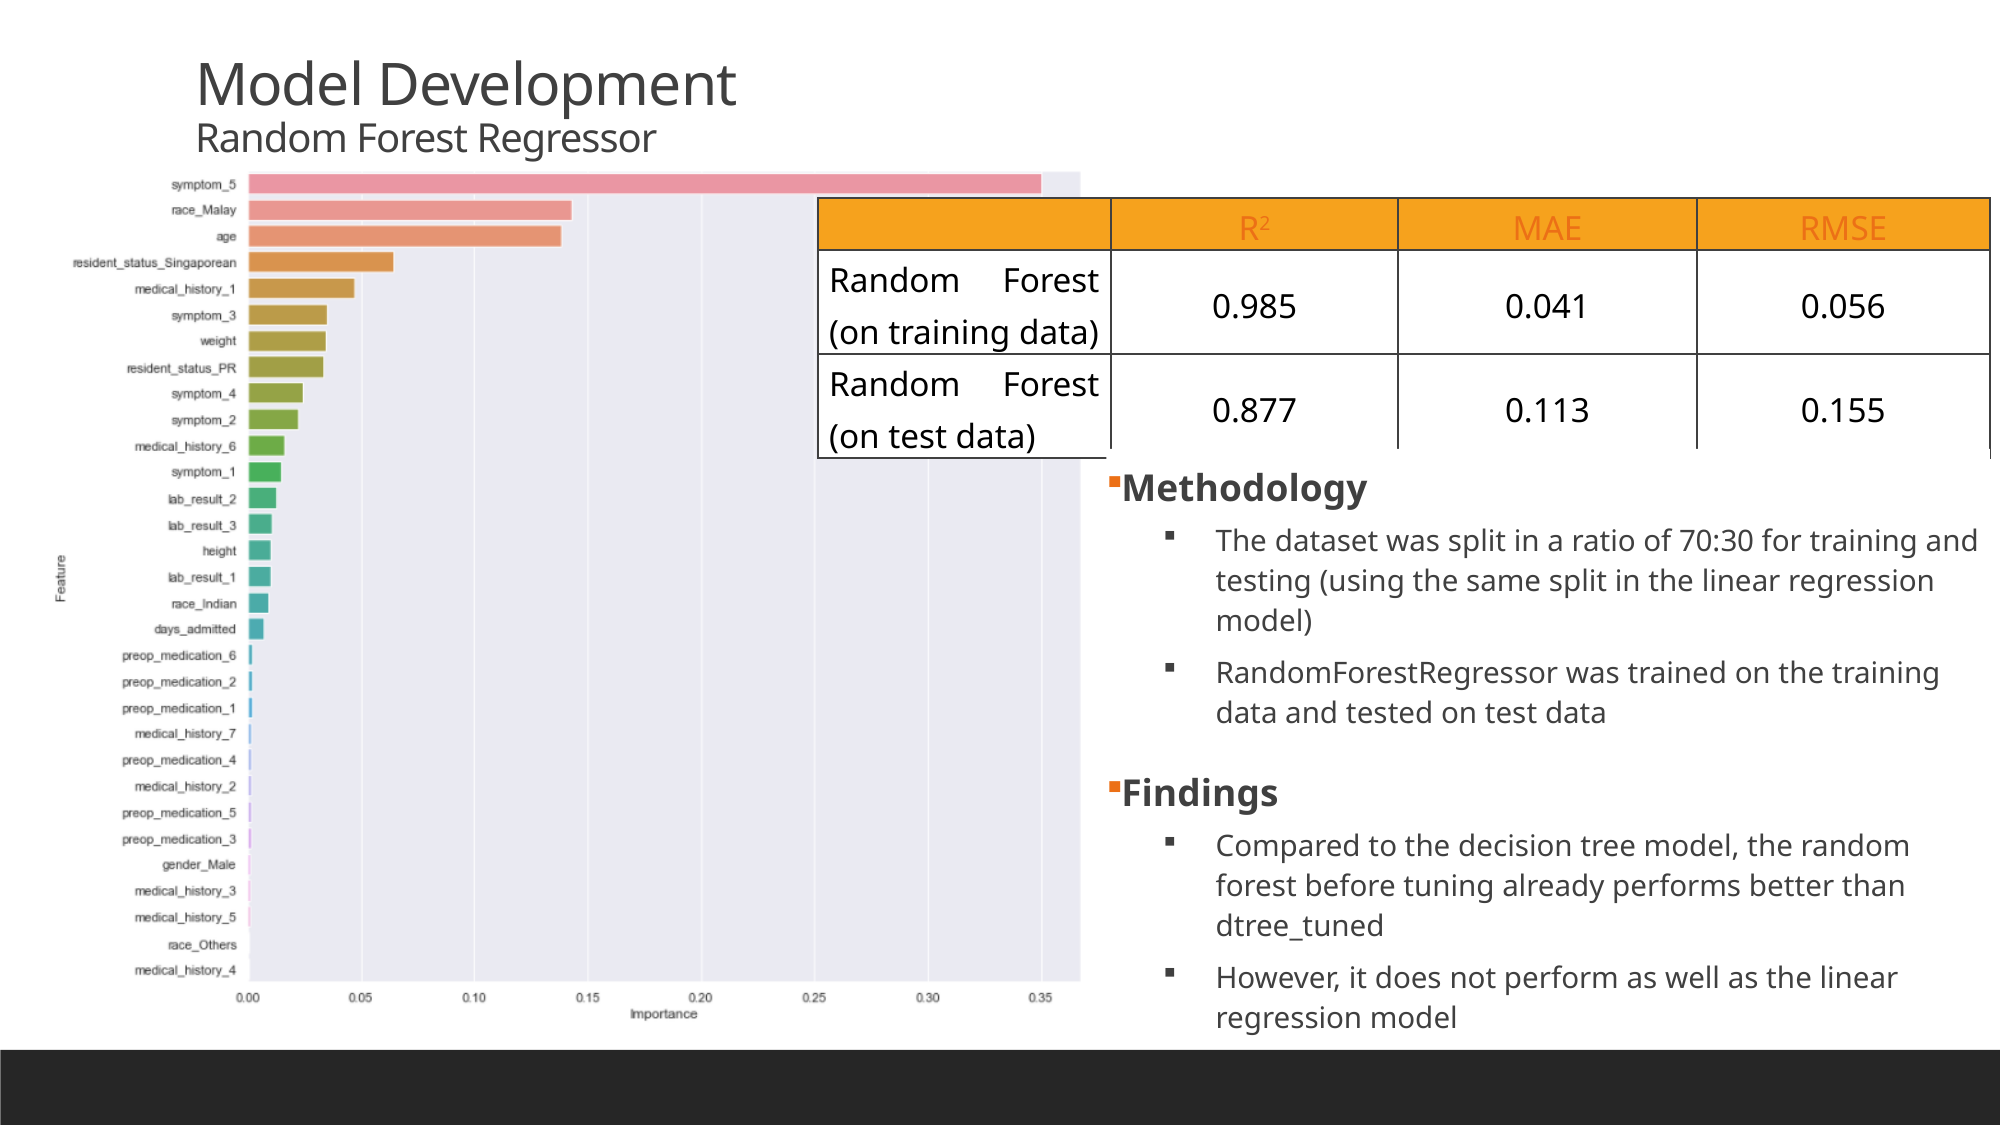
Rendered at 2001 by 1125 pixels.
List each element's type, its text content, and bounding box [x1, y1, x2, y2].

table_header R2 [1117, 199, 1397, 249]
table_cell 0.985 [1117, 251, 1397, 353]
table_cell 0.155 [1698, 355, 1989, 448]
table_cell 0.041 [1399, 251, 1696, 353]
title Model Development Random Forest Regressor [180, 47, 1830, 169]
table_cell 0.877 [1117, 355, 1397, 448]
table_header MAE [1399, 199, 1696, 249]
table_cell 0.056 [1698, 251, 1989, 353]
text_box Methodology The dataset was split in a ratio of 70:30 for training and testing (using the same split in the linear regression model) RandomForestRegressor was trained on the training data and tested on test data Findings Compared to the decision tree model, the random forest before tuning already performs better than dtree_tuned However, it does not perform as well as the linear regression model [1106, 448, 1990, 1046]
table_cell 0.113 [1399, 355, 1696, 448]
table_header RMSE [1698, 199, 1989, 249]
picture [30, 164, 1109, 1030]
